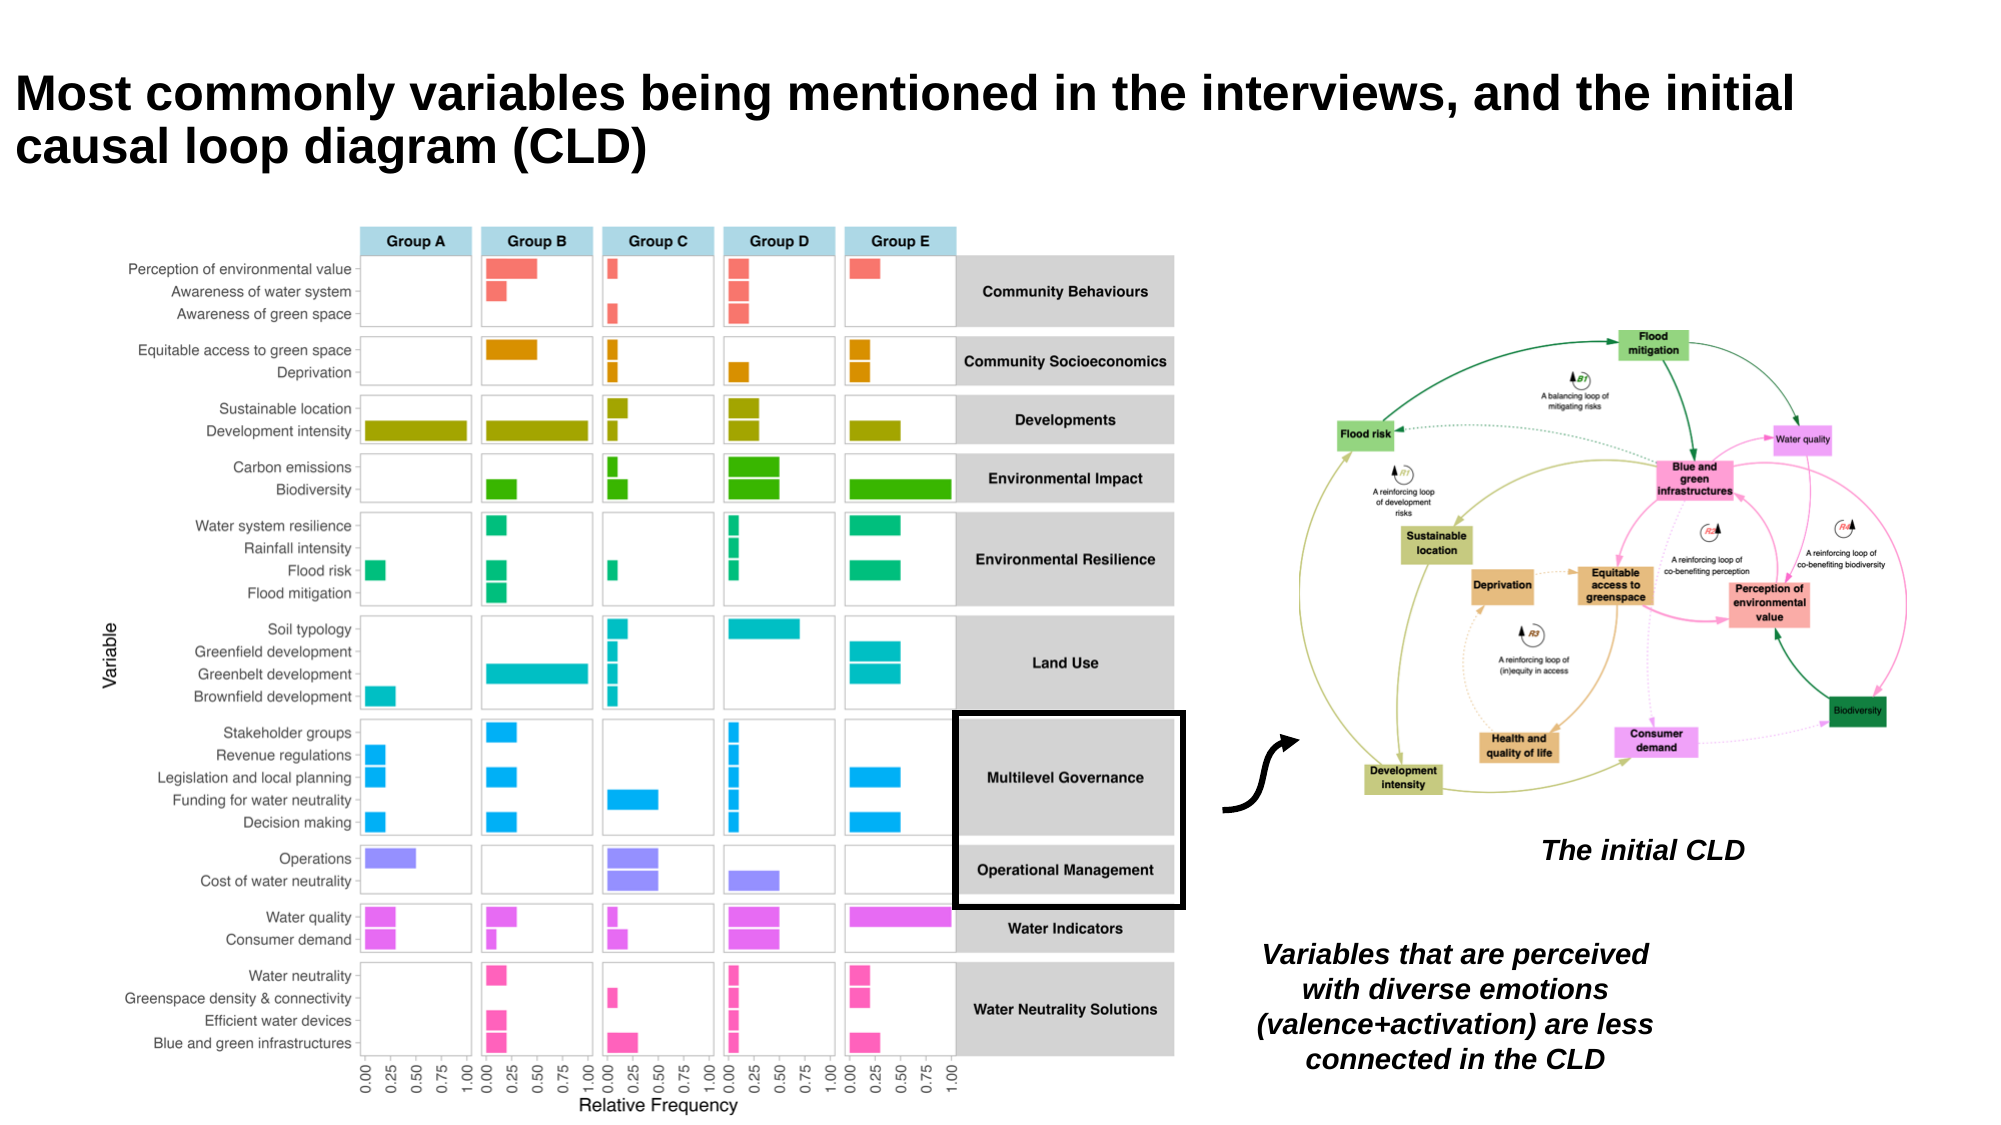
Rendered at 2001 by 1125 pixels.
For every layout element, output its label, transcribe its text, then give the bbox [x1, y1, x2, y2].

text_box Variables that are perceived with diverse emotions (valence+activation) are less connected in the CLD [1222, 927, 1689, 1083]
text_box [1222, 739, 1300, 811]
title Most commonly variables being mentioned in the interviews, and the initial causal loop diagram (CLD) [0, 71, 1900, 171]
picture [1299, 330, 1907, 795]
text_box The initial CLD [1413, 824, 1881, 874]
picture [93, 217, 1184, 1125]
